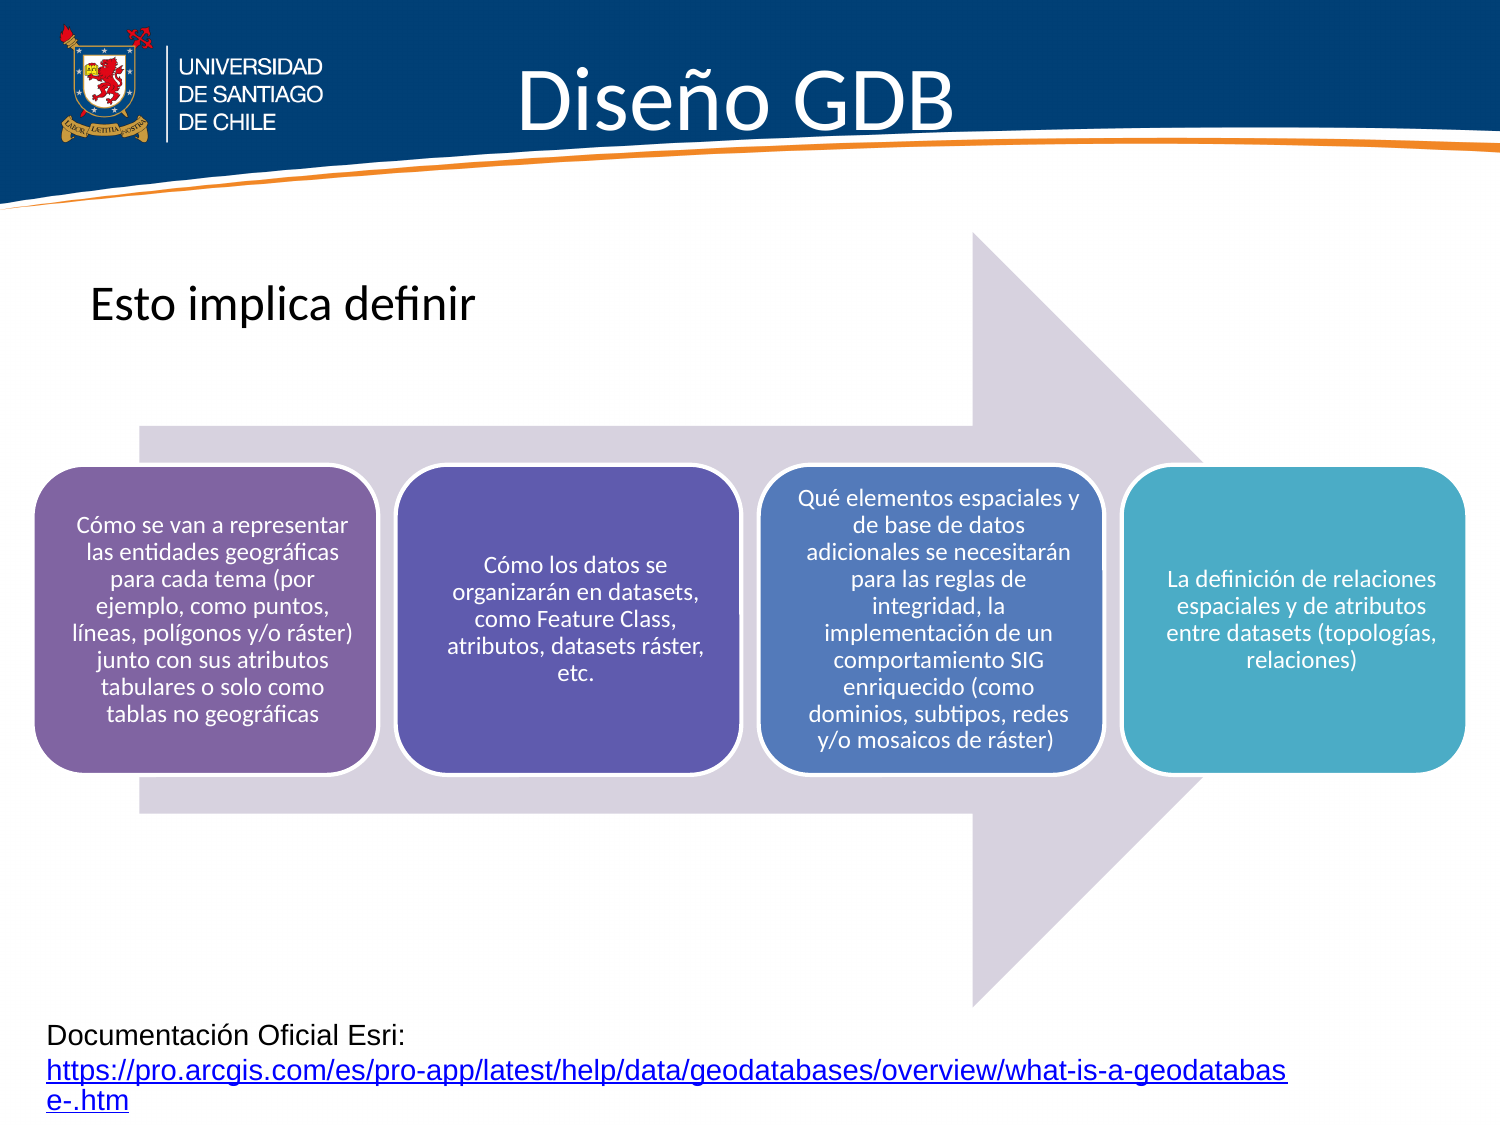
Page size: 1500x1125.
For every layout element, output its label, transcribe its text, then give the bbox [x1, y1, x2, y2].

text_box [31, 231, 1469, 1008]
picture [0, 0, 1500, 1125]
text_box Diseño GDB [61, 0, 1412, 188]
text_box Documentación Oficial Esri: https://pro.arcgis.com/es/pro-app/latest/help/data/geodatabases/overview/what-is-a-geodatabase-.htm [31, 1014, 1319, 1094]
